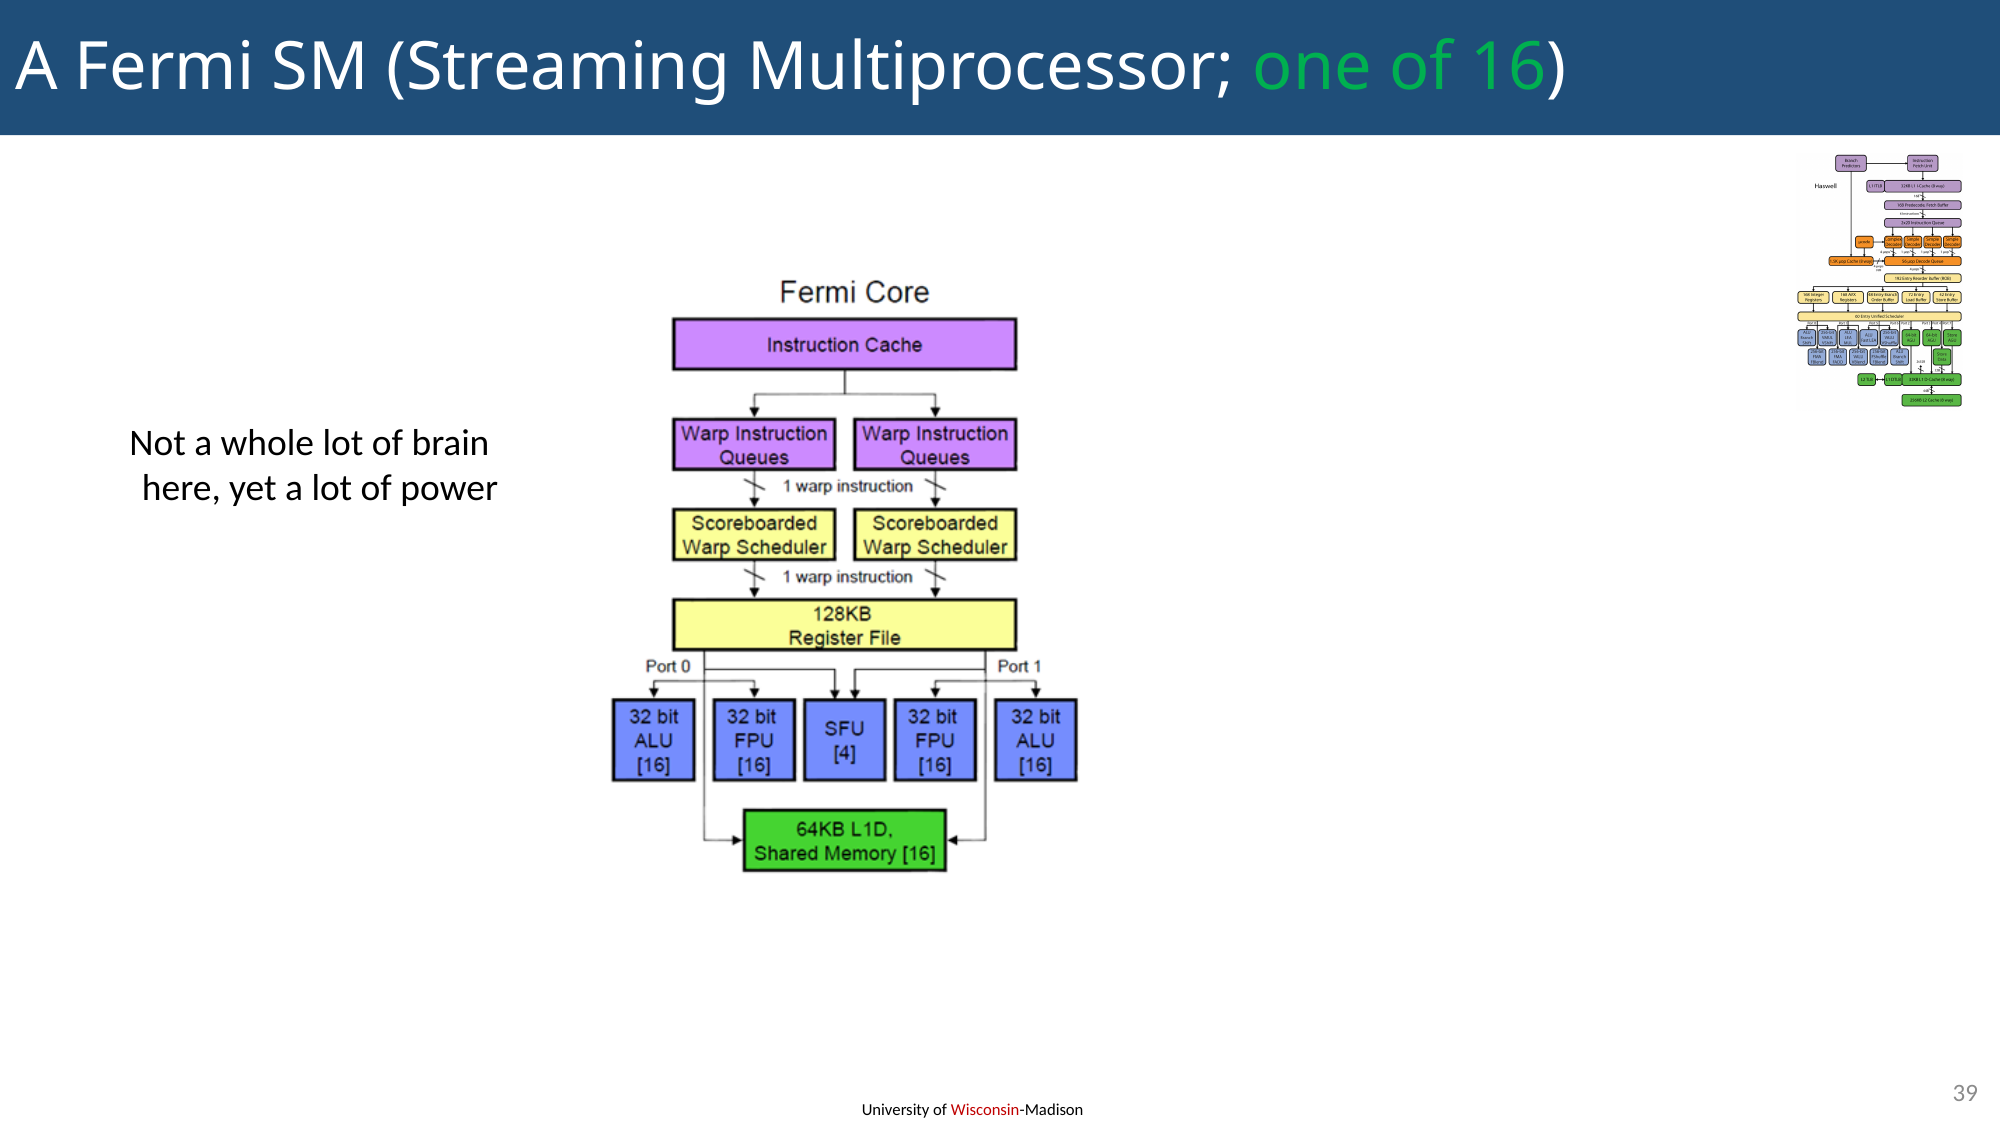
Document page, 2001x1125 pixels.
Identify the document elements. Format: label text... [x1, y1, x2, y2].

picture [1796, 153, 1963, 411]
text_box Not a whole lot of brain here, yet a lot of power [114, 410, 514, 516]
slide_number 39 [1879, 1069, 1994, 1114]
title A Fermi SM (Streaming Multiprocessor; one of 16) [0, 0, 2000, 136]
picture [600, 271, 1134, 882]
